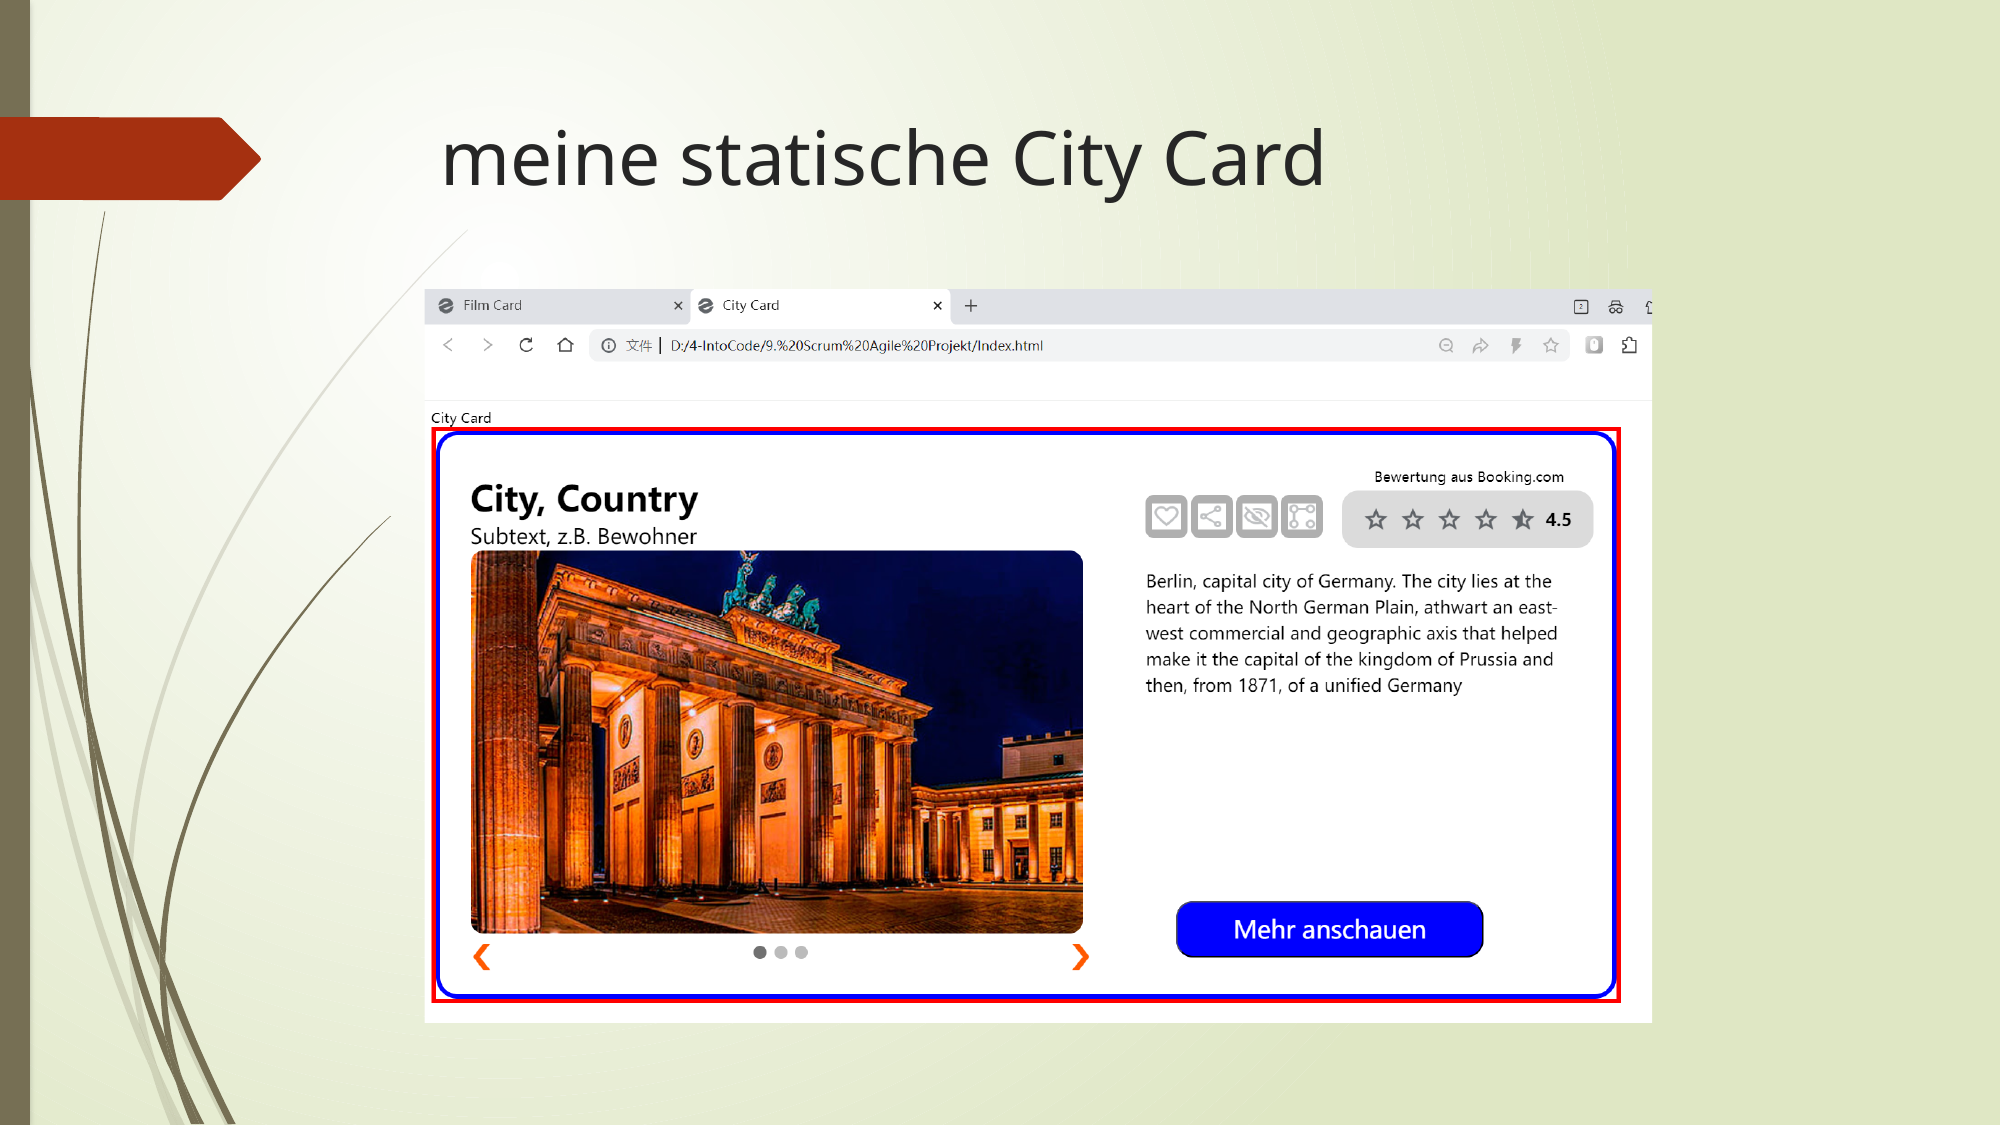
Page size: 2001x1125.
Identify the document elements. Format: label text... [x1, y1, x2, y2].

picture [424, 288, 1653, 1023]
title meine statische City Card [425, 102, 1888, 313]
